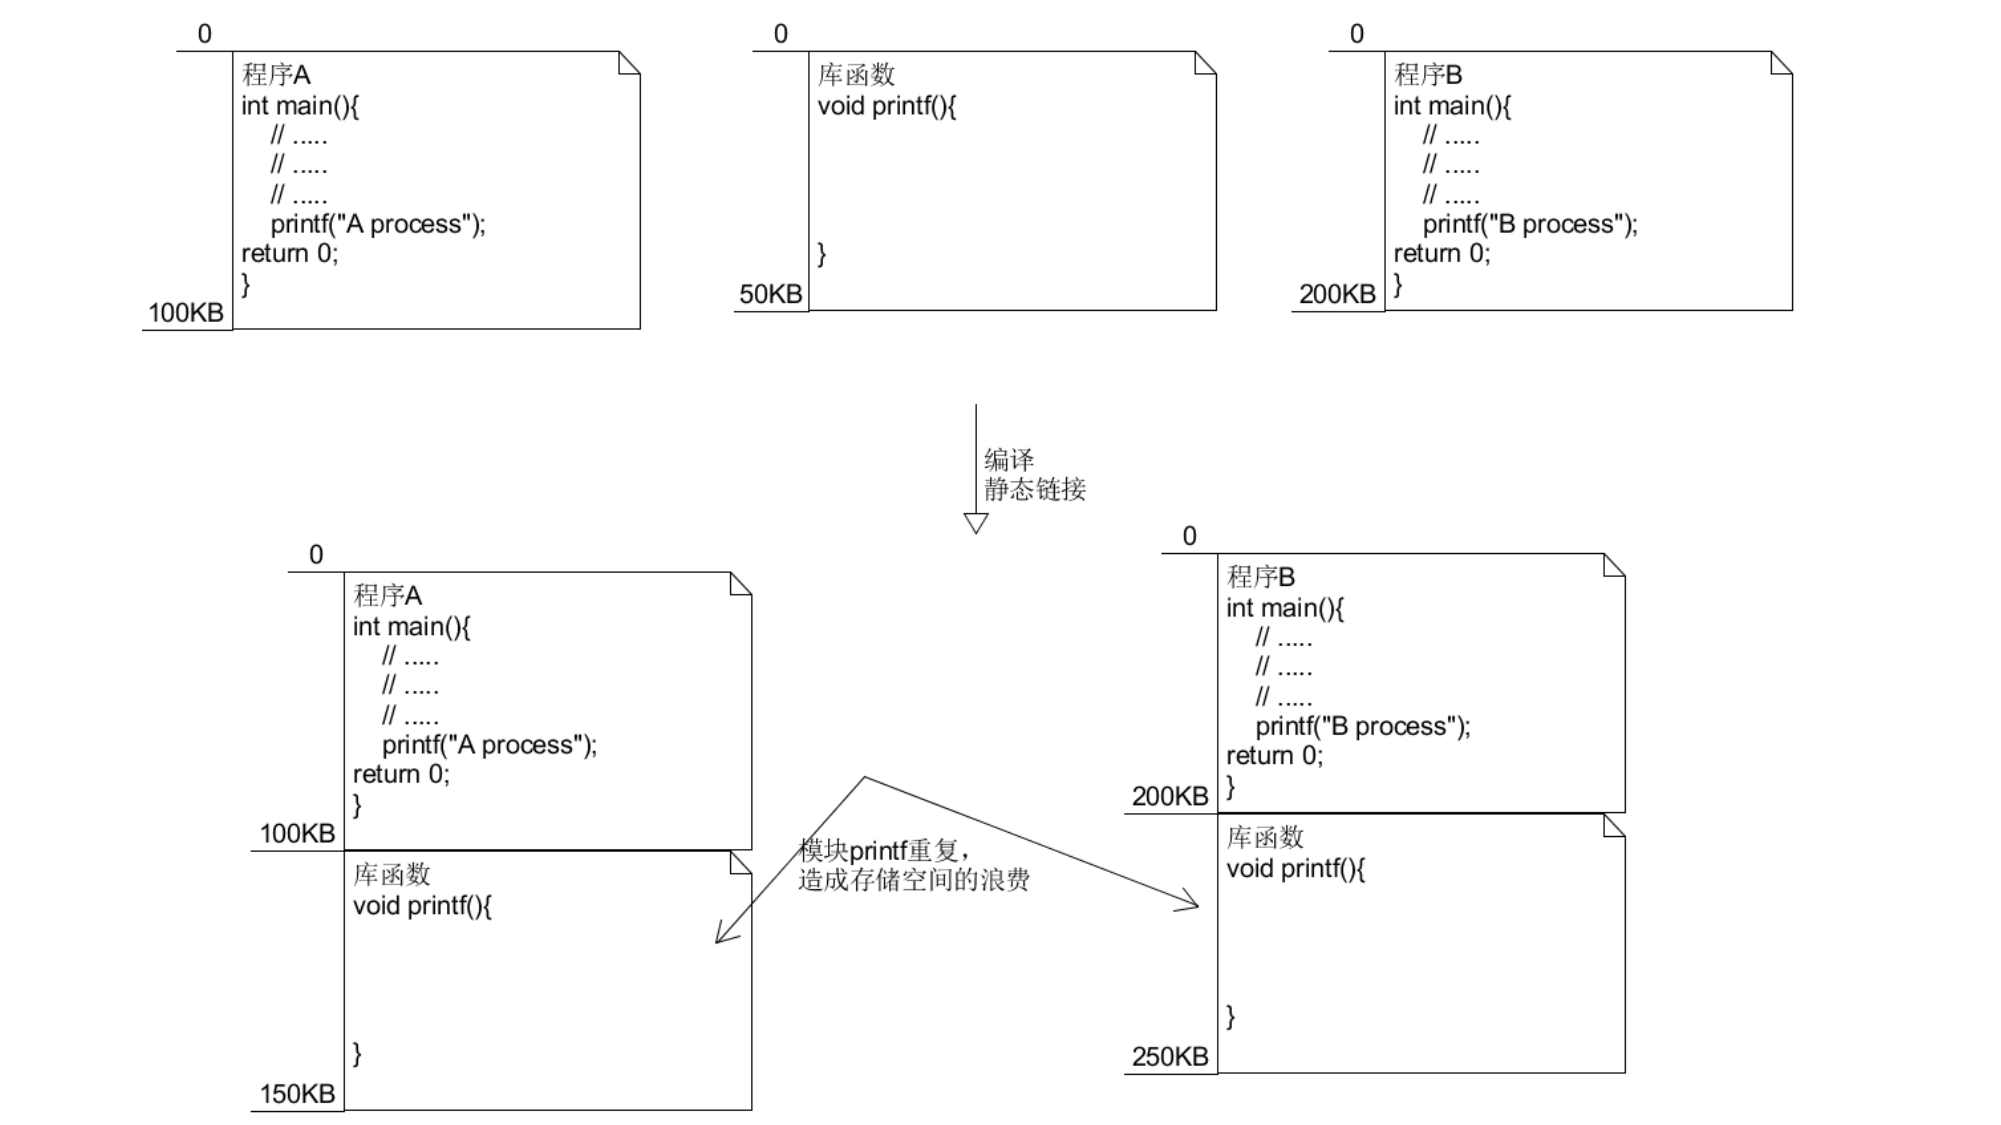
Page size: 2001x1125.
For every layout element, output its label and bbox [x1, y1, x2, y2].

list [142, 0, 1816, 1125]
